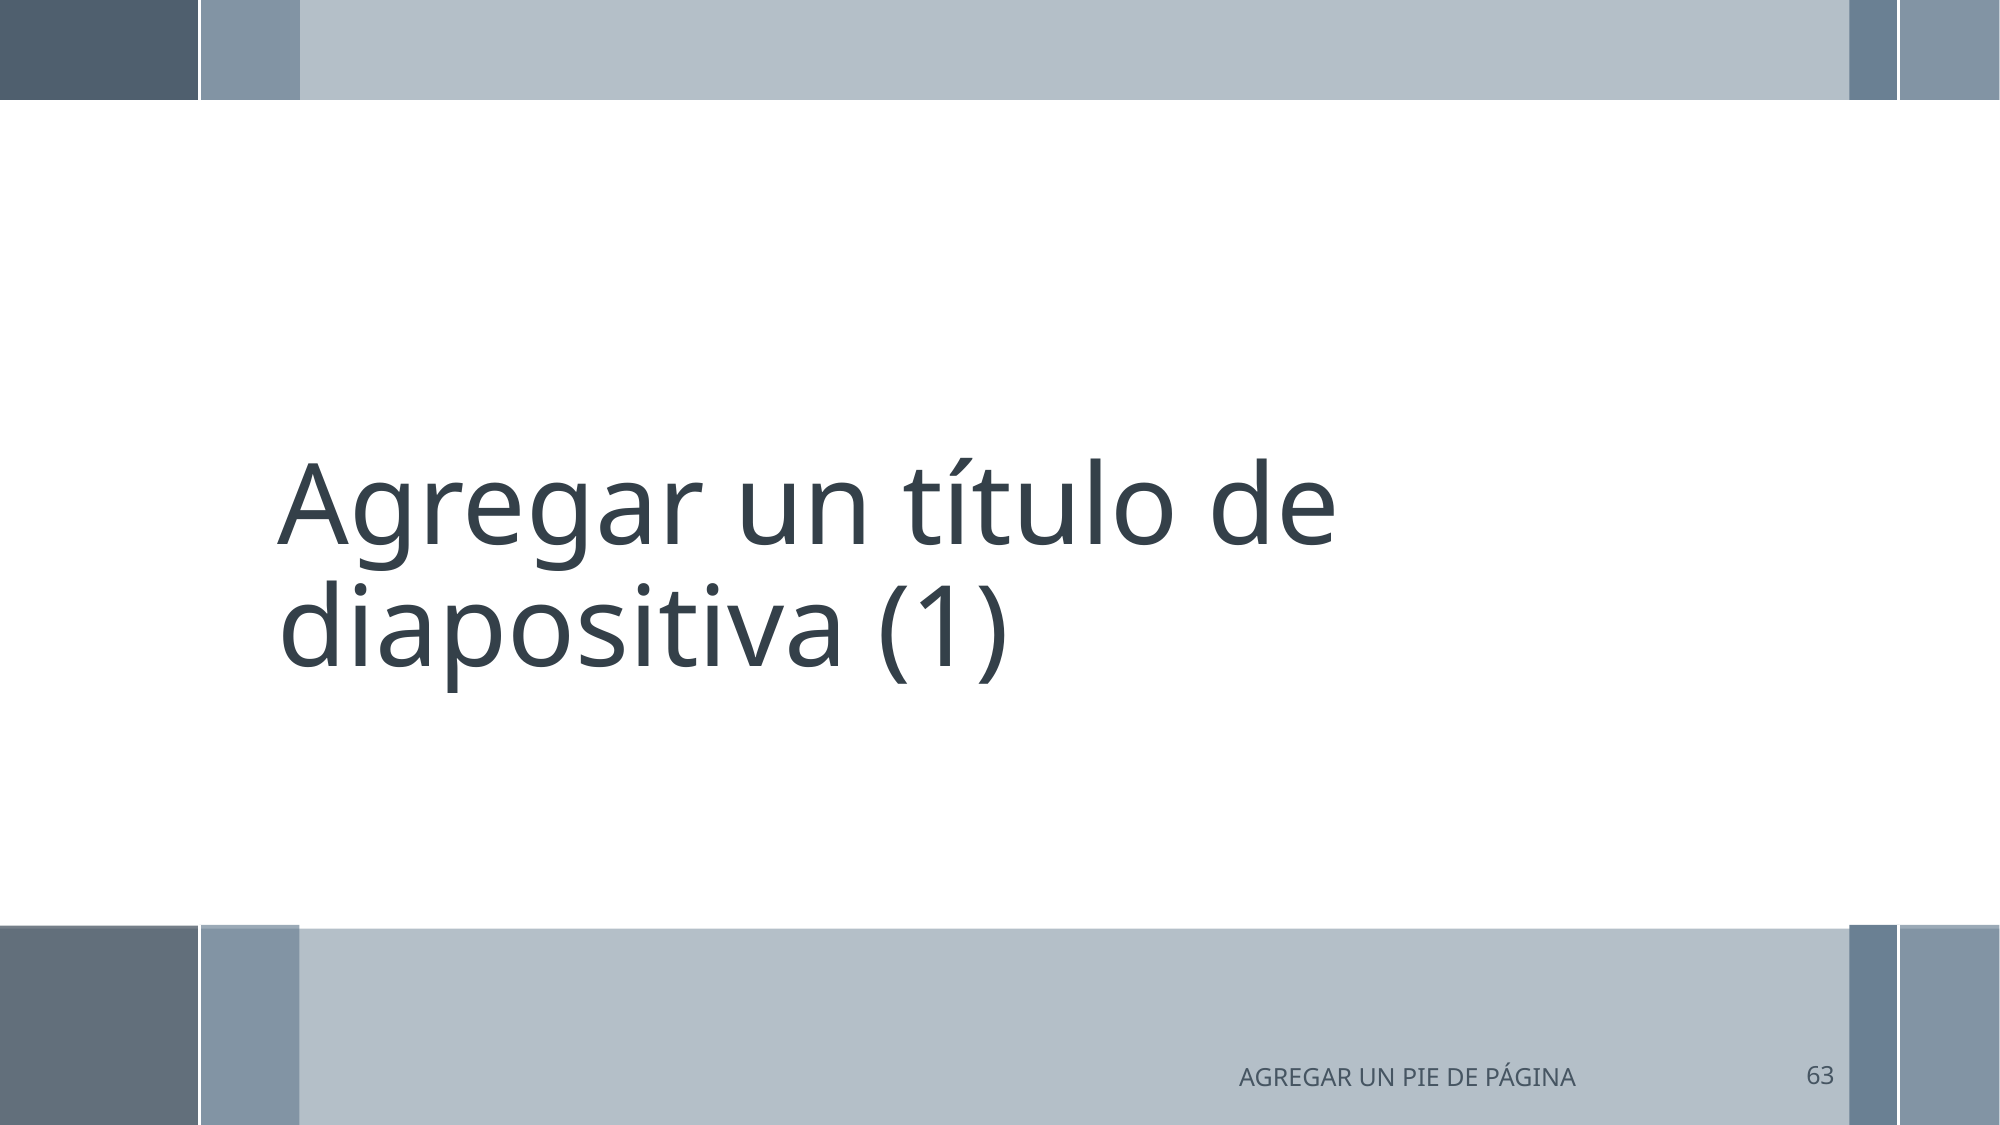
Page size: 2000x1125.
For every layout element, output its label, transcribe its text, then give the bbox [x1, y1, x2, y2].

slide_number 63 [1749, 1046, 1850, 1107]
title Agregar un título de diapositiva (1) [262, 262, 1622, 698]
footer Agregar un pie de página [1082, 1046, 1734, 1107]
